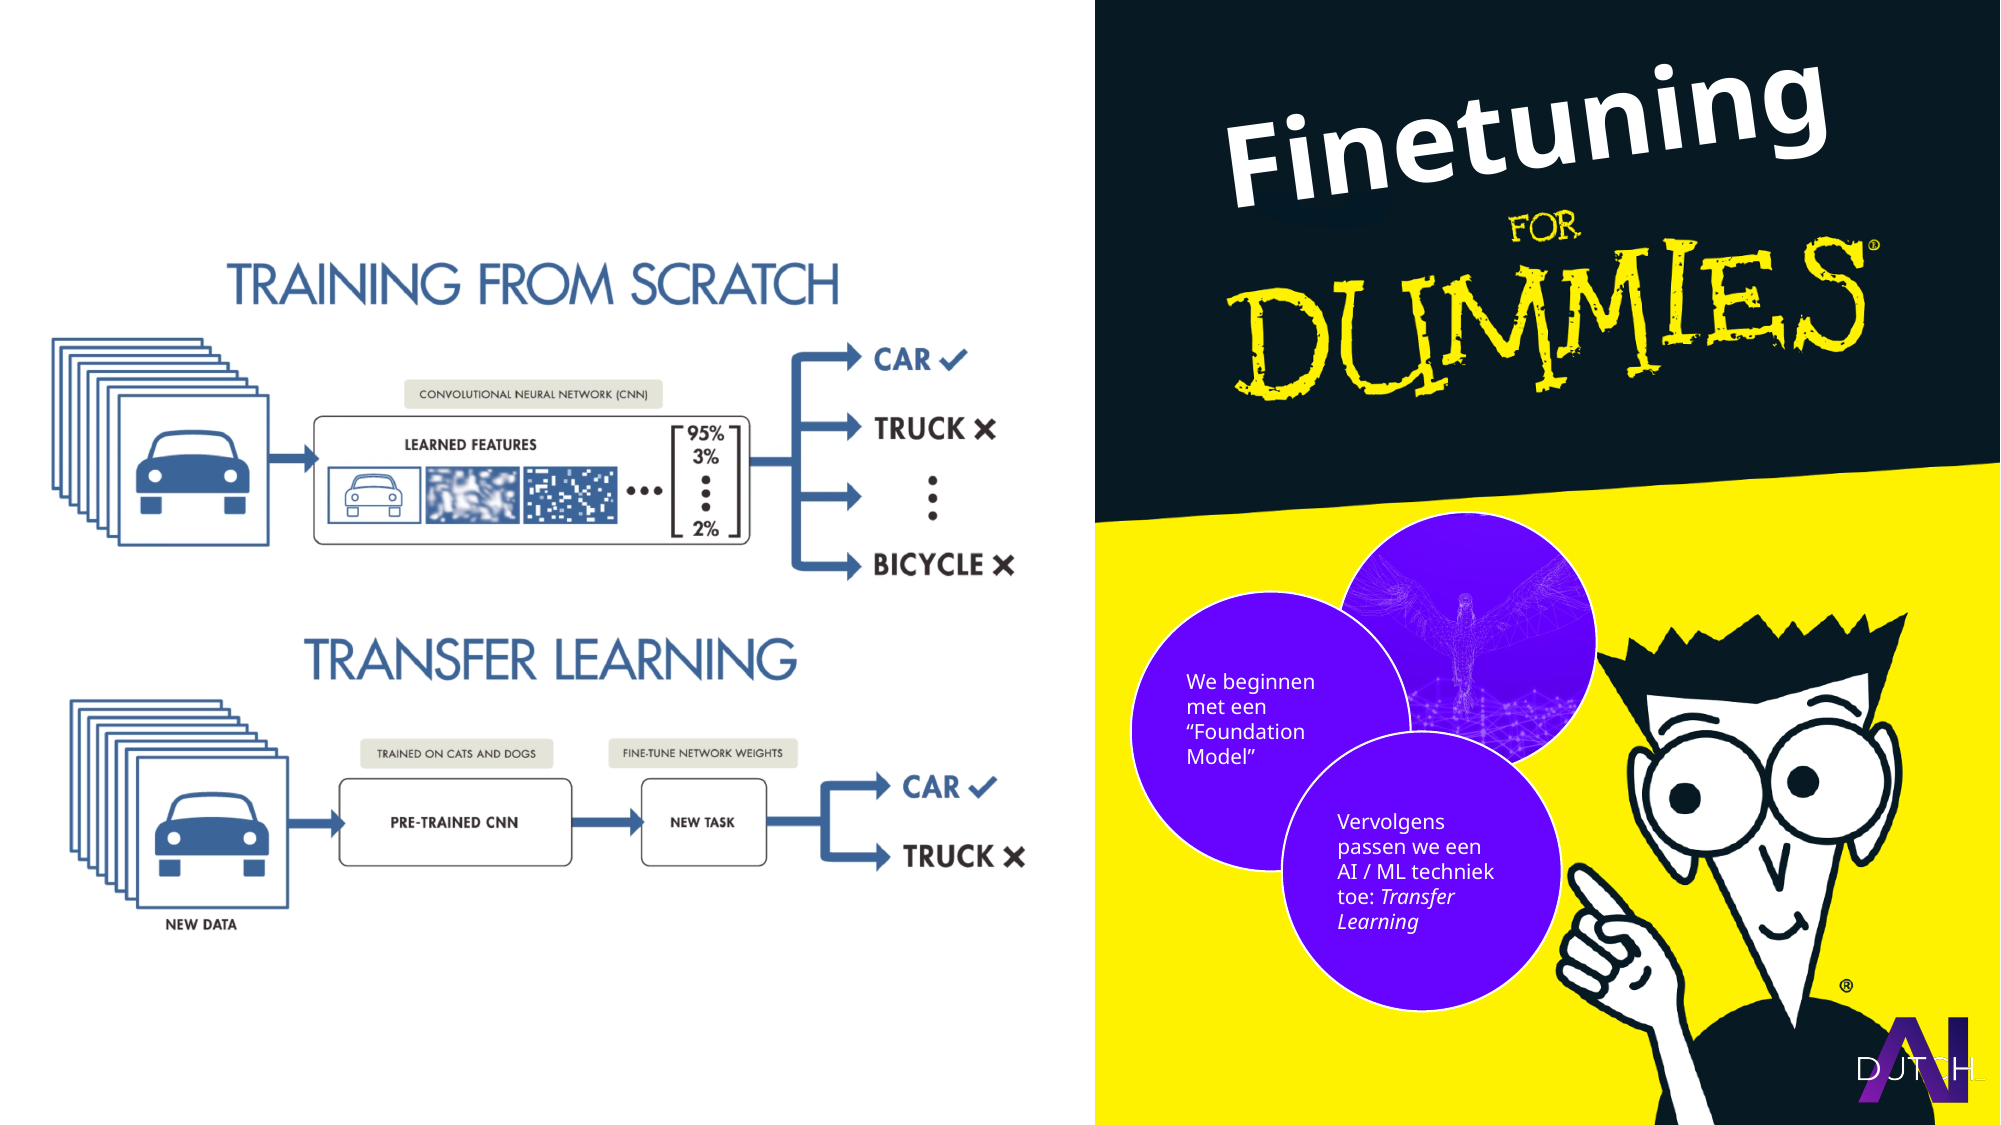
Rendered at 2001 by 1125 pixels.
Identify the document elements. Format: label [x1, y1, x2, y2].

picture [39, 248, 1029, 935]
picture [1095, 0, 2000, 1125]
